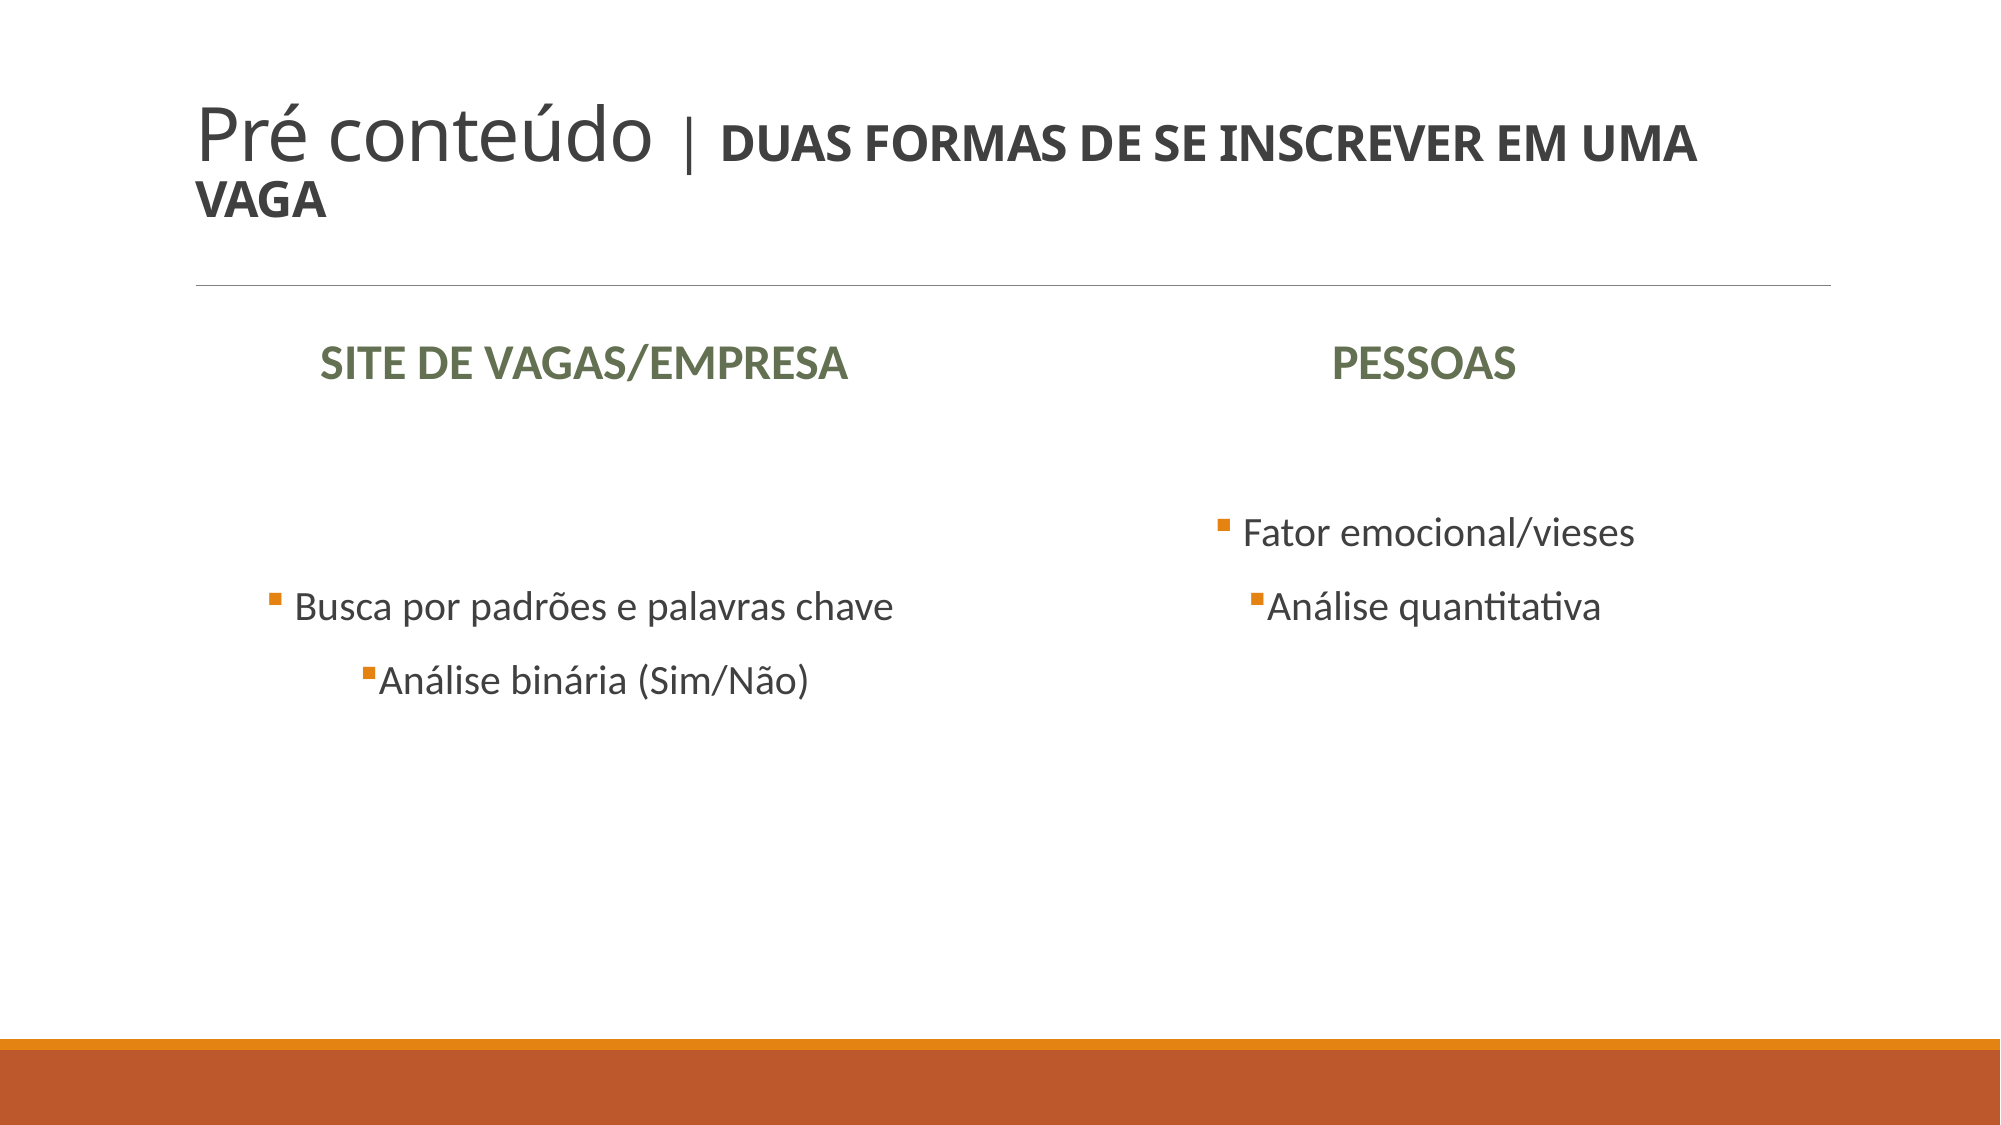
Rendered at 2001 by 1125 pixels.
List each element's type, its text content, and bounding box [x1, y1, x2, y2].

list SITE DE VAGAS/EMPRESA [180, 302, 990, 423]
title Pré conteúdo | DUAS FORMAS DE SE INSCREVER EM UMA VAGA [180, 47, 1830, 303]
list Fator emocional/vieses Análise quantitativa [1020, 423, 1830, 978]
list PESSOAS [1020, 302, 1830, 423]
list Busca por padrões e palavras chave Análise binária (Sim/Não) [180, 423, 990, 978]
